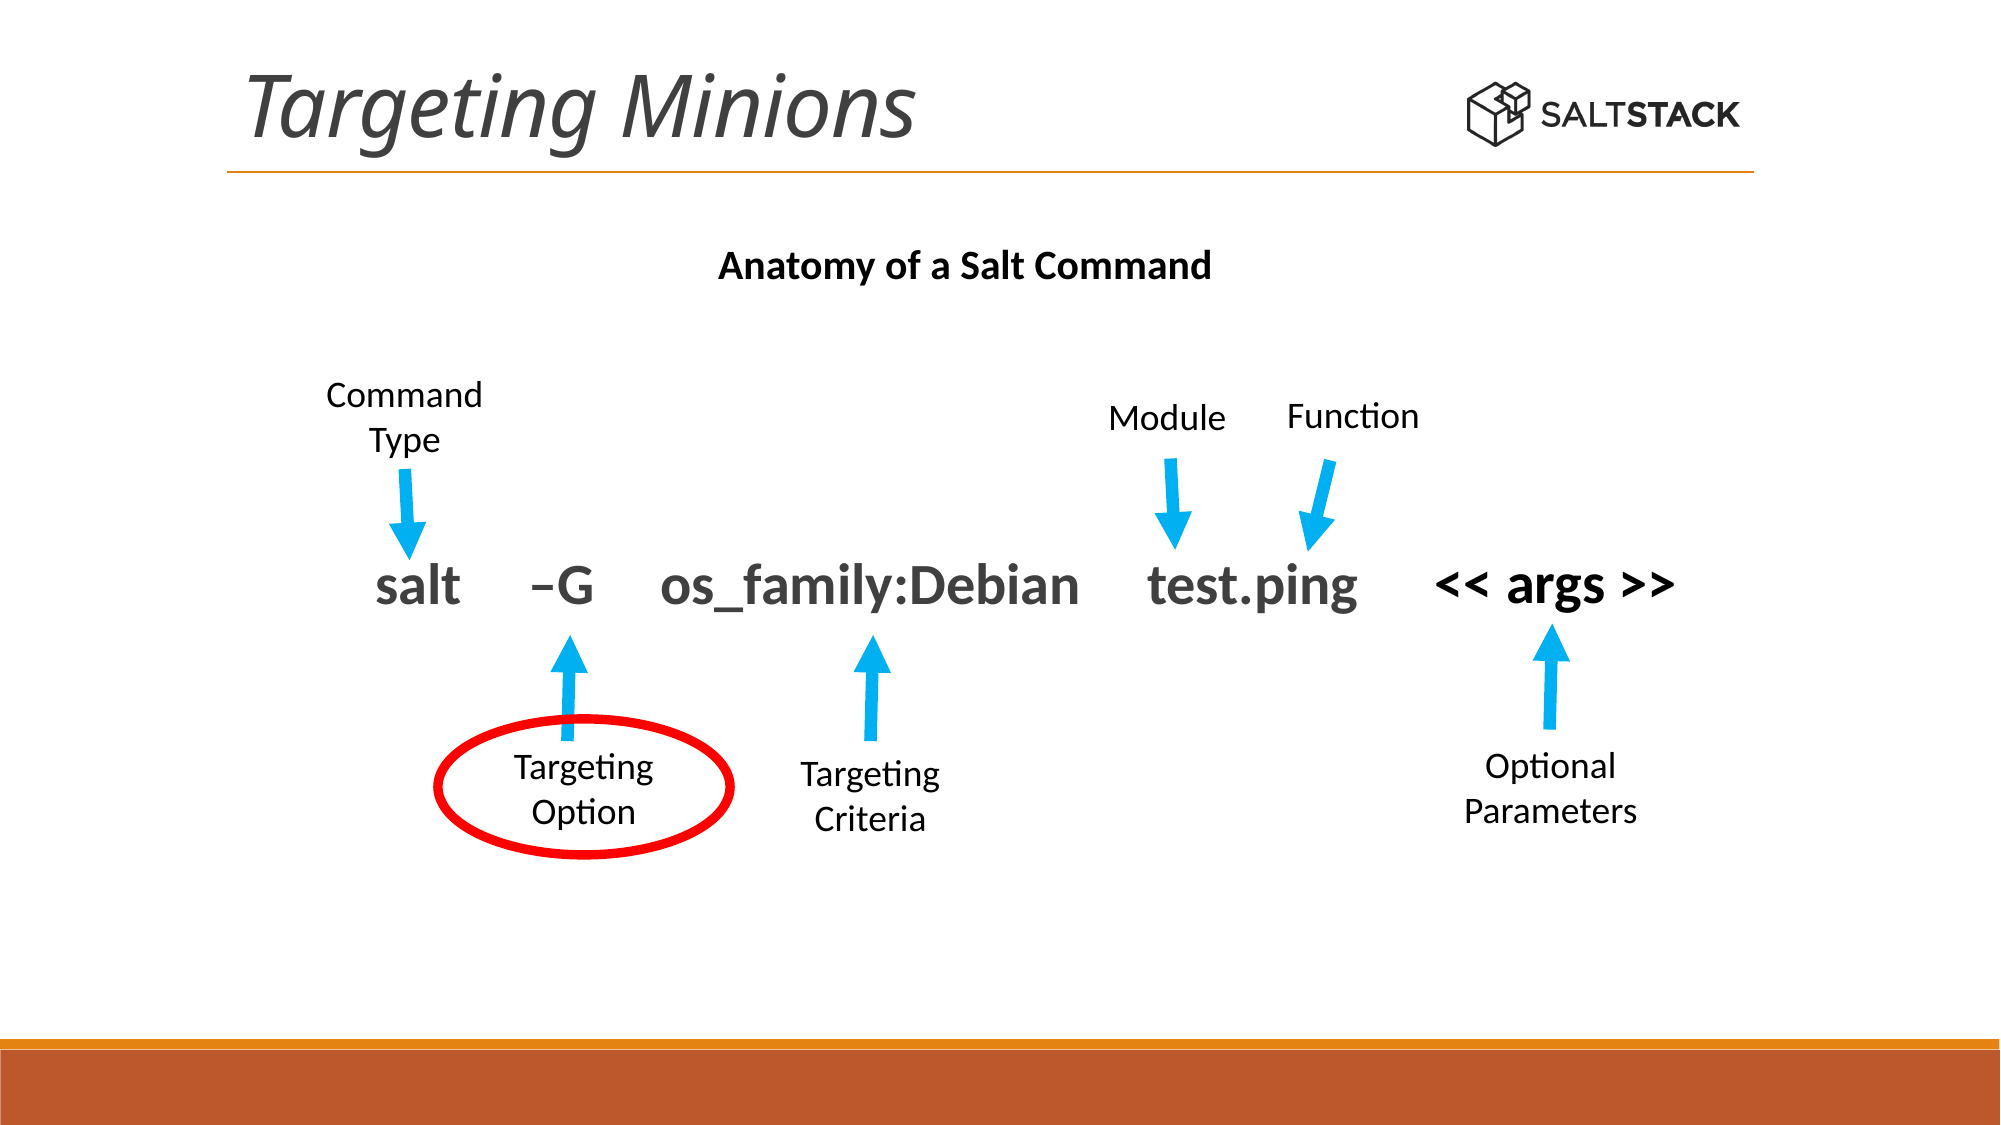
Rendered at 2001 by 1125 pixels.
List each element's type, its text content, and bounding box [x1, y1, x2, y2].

text_box Function [1252, 383, 1455, 444]
picture [1467, 70, 1741, 158]
list salt –G os_family:Debian test.ping [226, 546, 1508, 636]
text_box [1307, 459, 1331, 553]
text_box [1169, 458, 1176, 551]
title Targeting Minions [226, 58, 1704, 163]
text_box Optional Parameters [1444, 733, 1657, 839]
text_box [404, 468, 410, 561]
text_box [869, 634, 874, 742]
text_box Command Type [303, 362, 507, 468]
text_box << args >> [1386, 537, 1727, 623]
text_box Targeting Criteria [769, 741, 972, 846]
text_box [436, 717, 732, 857]
text_box Module [1066, 385, 1269, 446]
text_box Anatomy of a Salt Command [623, 230, 1308, 295]
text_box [1548, 622, 1553, 730]
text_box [566, 634, 571, 742]
